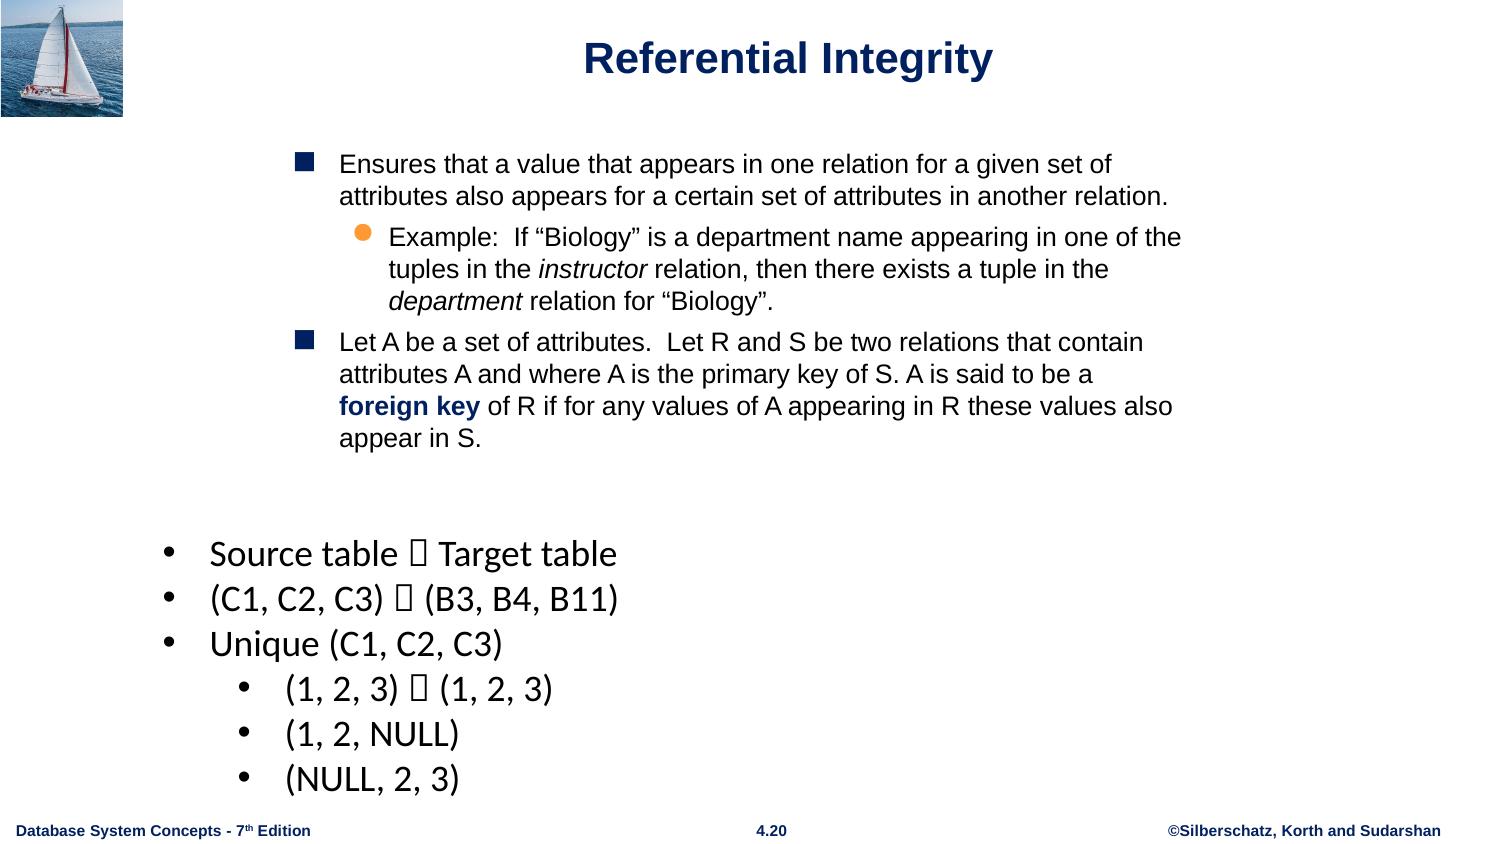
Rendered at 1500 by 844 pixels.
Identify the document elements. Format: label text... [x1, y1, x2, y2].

picture [0, 0, 123, 117]
text_box Source table  Target table (C1, C2, C3)  (B3, B4, B11) Unique (C1, C2, C3) (1, 2, 3)  (1, 2, 3) (1, 2, NULL) (NULL, 2, 3) [147, 521, 635, 807]
list Ensures that a value that appears in one relation for a given set of attributes also appears for a certain set of attributes in another relation. Example: If “Biology” is a department name appearing in one of the tuples in the instructor relation, then there exists a tuple in the department relation for “Biology”. Let A be a set of attributes. Let R and S be two relations that contain attributes A and where A is the primary key of S. A is said to be a foreign key of R if for any values of A appearing in R these values also appear in S. [282, 139, 1208, 748]
title Referential Integrity [125, 14, 1452, 90]
